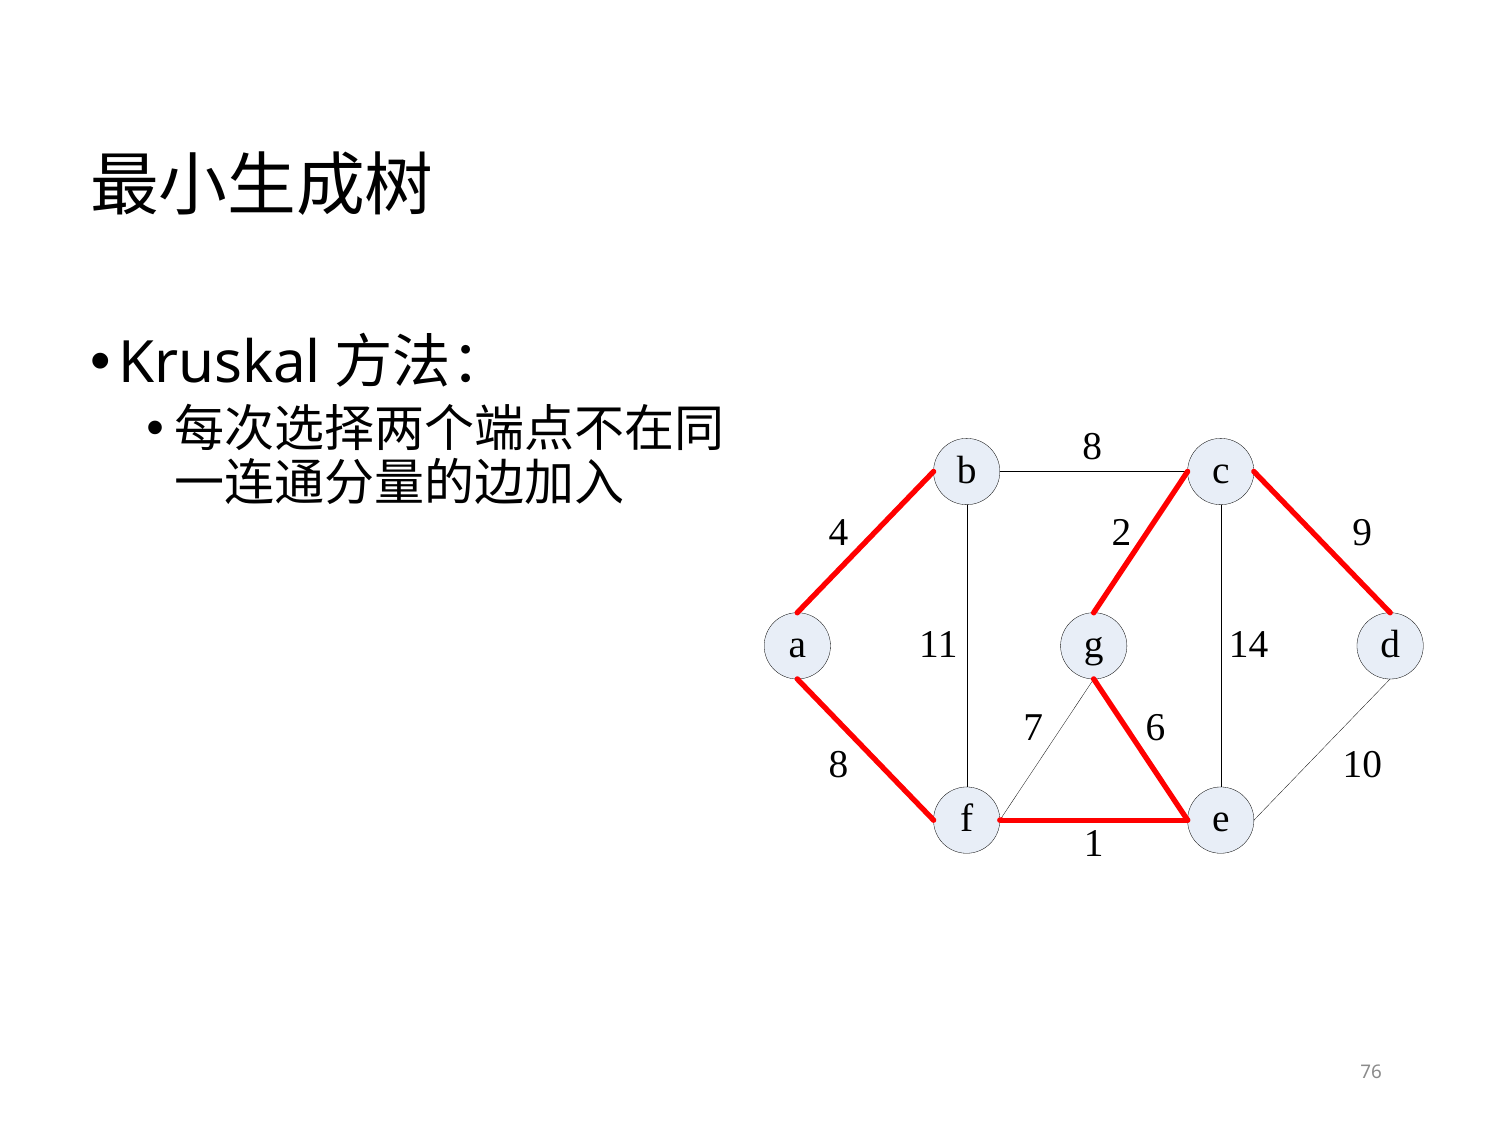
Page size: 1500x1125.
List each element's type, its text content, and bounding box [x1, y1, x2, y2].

title 最小生成树 [75, 75, 1425, 300]
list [762, 417, 1425, 871]
list Kruskal方法： 每次选择两个端点不在同一连通分量的边加入 [75, 324, 775, 963]
slide_number 76 [1059, 1042, 1397, 1103]
